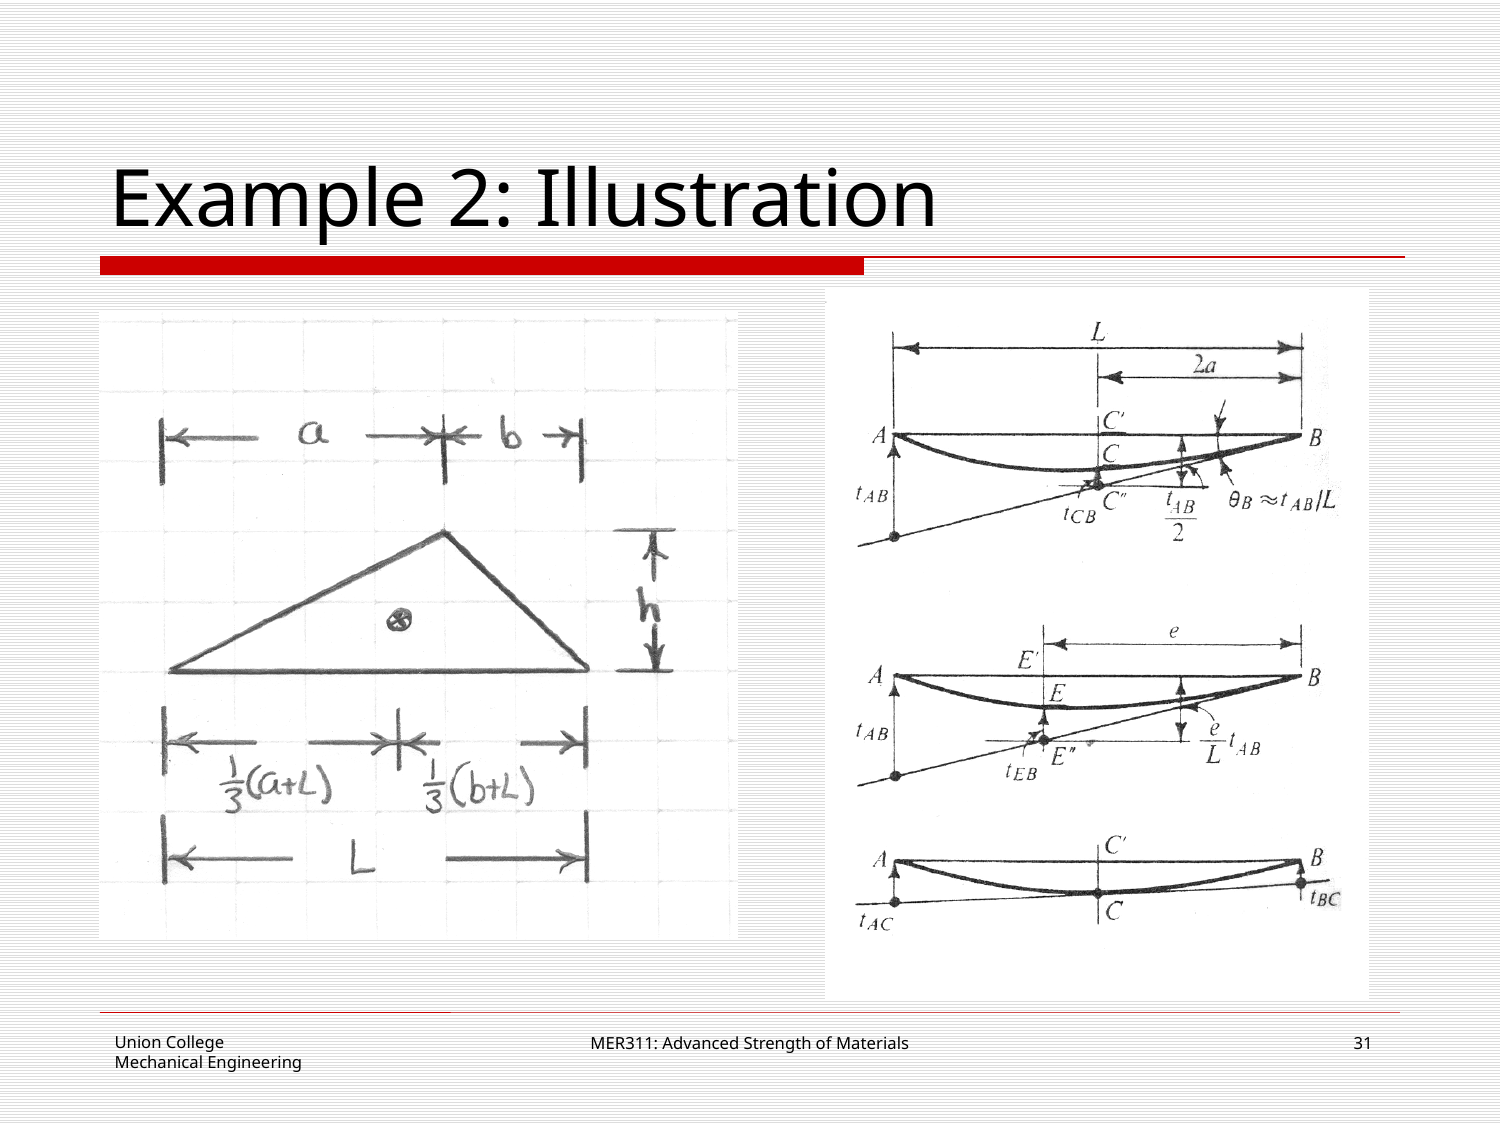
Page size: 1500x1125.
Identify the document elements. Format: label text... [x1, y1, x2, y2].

title Example 2: Illustration [93, 49, 1407, 250]
slide_number 31 [1074, 1024, 1388, 1101]
footer MER311: Advanced Strength of Materials [512, 1024, 988, 1101]
picture [824, 287, 1369, 1001]
picture [99, 312, 738, 941]
